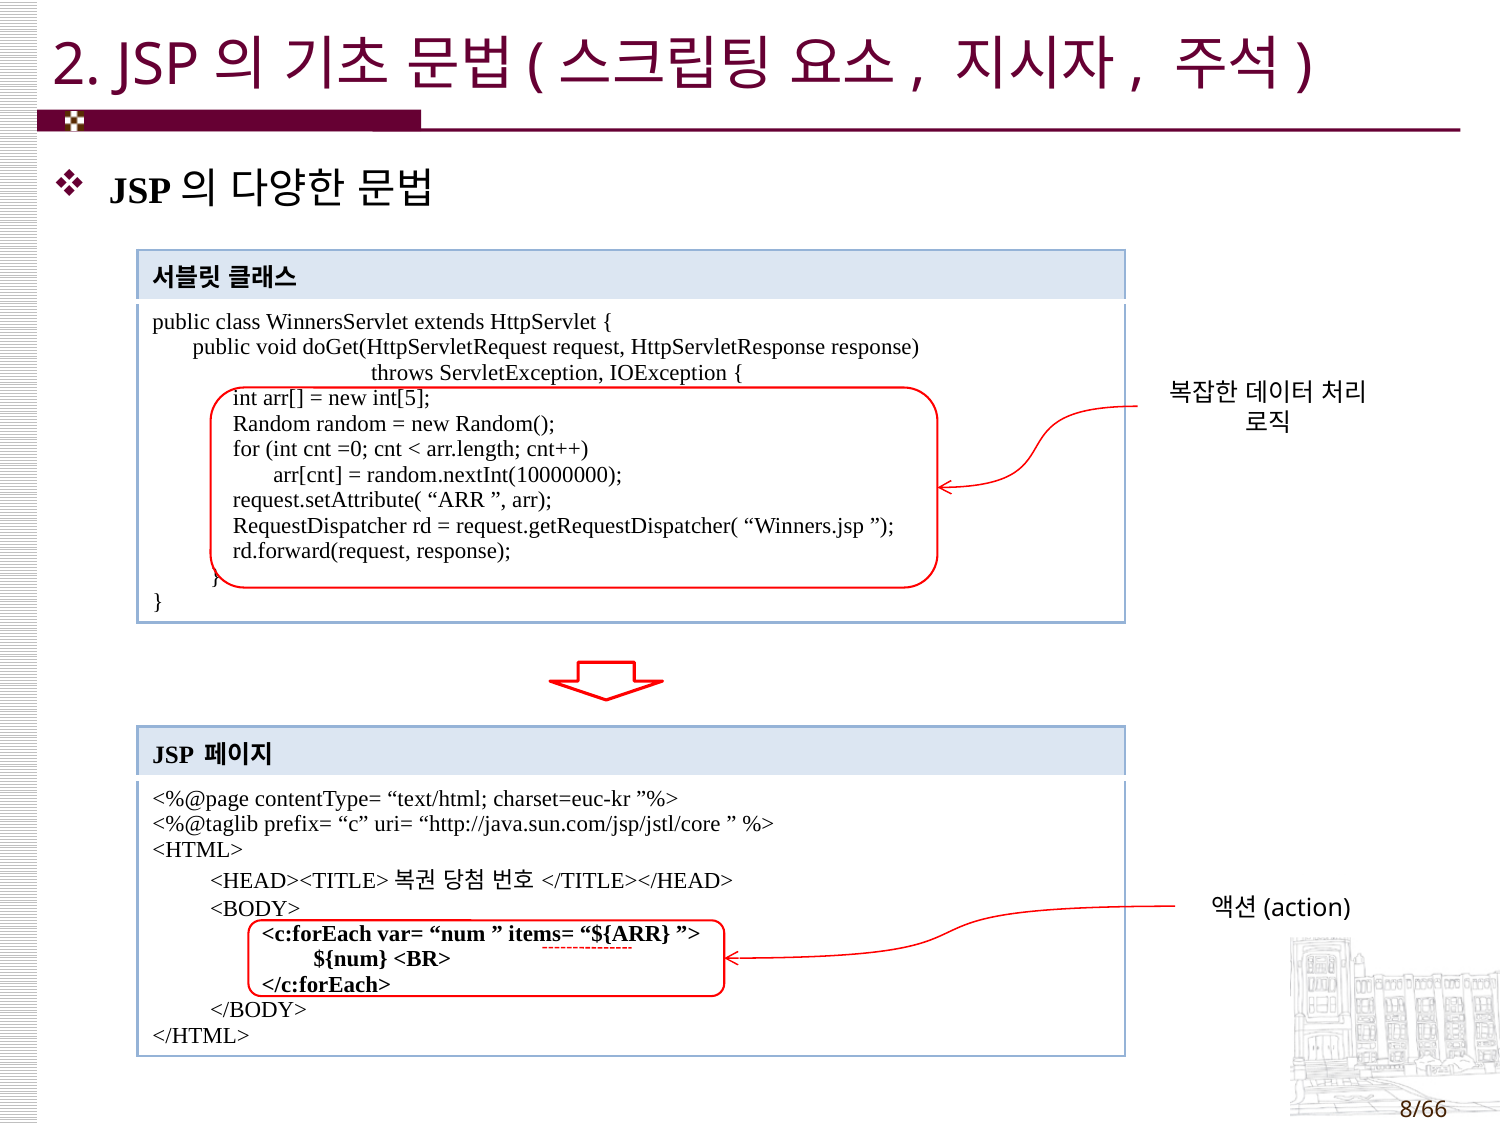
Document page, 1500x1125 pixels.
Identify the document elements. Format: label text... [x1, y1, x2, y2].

table_header 서블릿 클래스 [139, 251, 1124, 299]
text_box [246, 918, 727, 999]
text_box 액션(action) [1173, 873, 1389, 939]
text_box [723, 905, 1176, 959]
table_header JSP 페이지 [139, 728, 1124, 775]
text_box [208, 385, 940, 590]
title 2. JSP의 기초 문법(스크립팅 요소, 지시자, 주석) [36, 13, 1426, 109]
list JSP의 다양한 문법 [37, 154, 1463, 1093]
table_cell <%@page contentType= “text/html; charset=euc-kr ”%> <%@taglib prefix= “c” uri= “http://java.sun.com/jsp/jstl/core ” %> <HTML> <HEAD><TITLE>복권 당첨 번호</TITLE></HEAD> <BODY> <c:forEach var= “num ” items= “${ARR} ”> ${num} <BR> </c:forEach> </BODY> </HTML> [139, 781, 1124, 1055]
text_box 복잡한 데이터 처리 로직 [1135, 385, 1402, 427]
text_box [547, 660, 665, 702]
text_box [937, 405, 1138, 488]
picture [65, 111, 84, 131]
table_cell public class WinnersServlet extends HttpServlet { public void doGet(HttpServletRequest request, HttpServletResponse response) throws ServletException, IOException { int arr[] = new int[5]; Random random = new Random(); for (int cnt =0; cnt < arr.length; cnt++) arr[cnt] = random.nextInt(10000000); request.setAttribute( “ARR ”, arr); RequestDispatcher rd = request.getRequestDispatcher( “Winners.jsp ”); rd.forward(request, response); } } [139, 304, 1124, 621]
picture [1290, 874, 1500, 1125]
